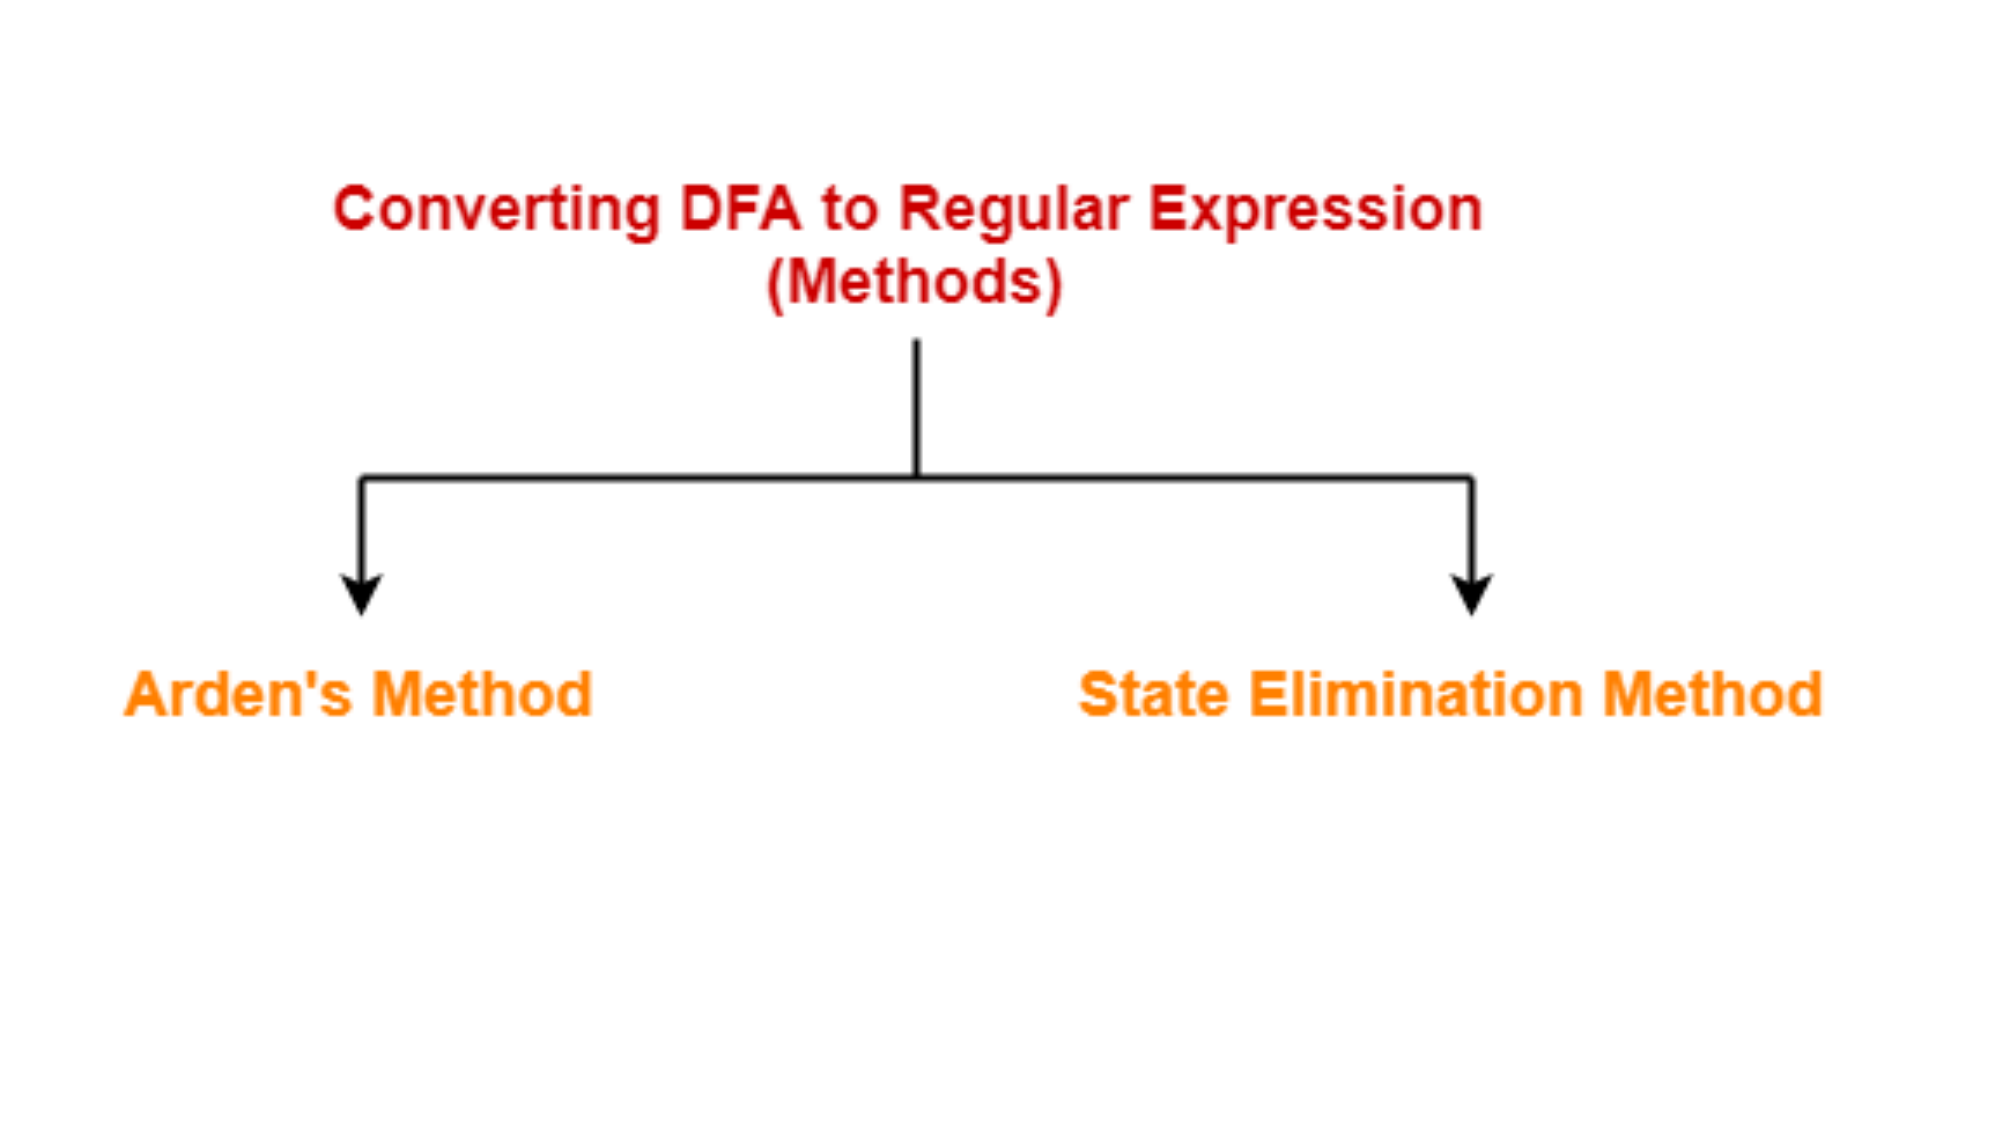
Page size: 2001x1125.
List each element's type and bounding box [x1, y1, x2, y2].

picture [118, 165, 1891, 731]
